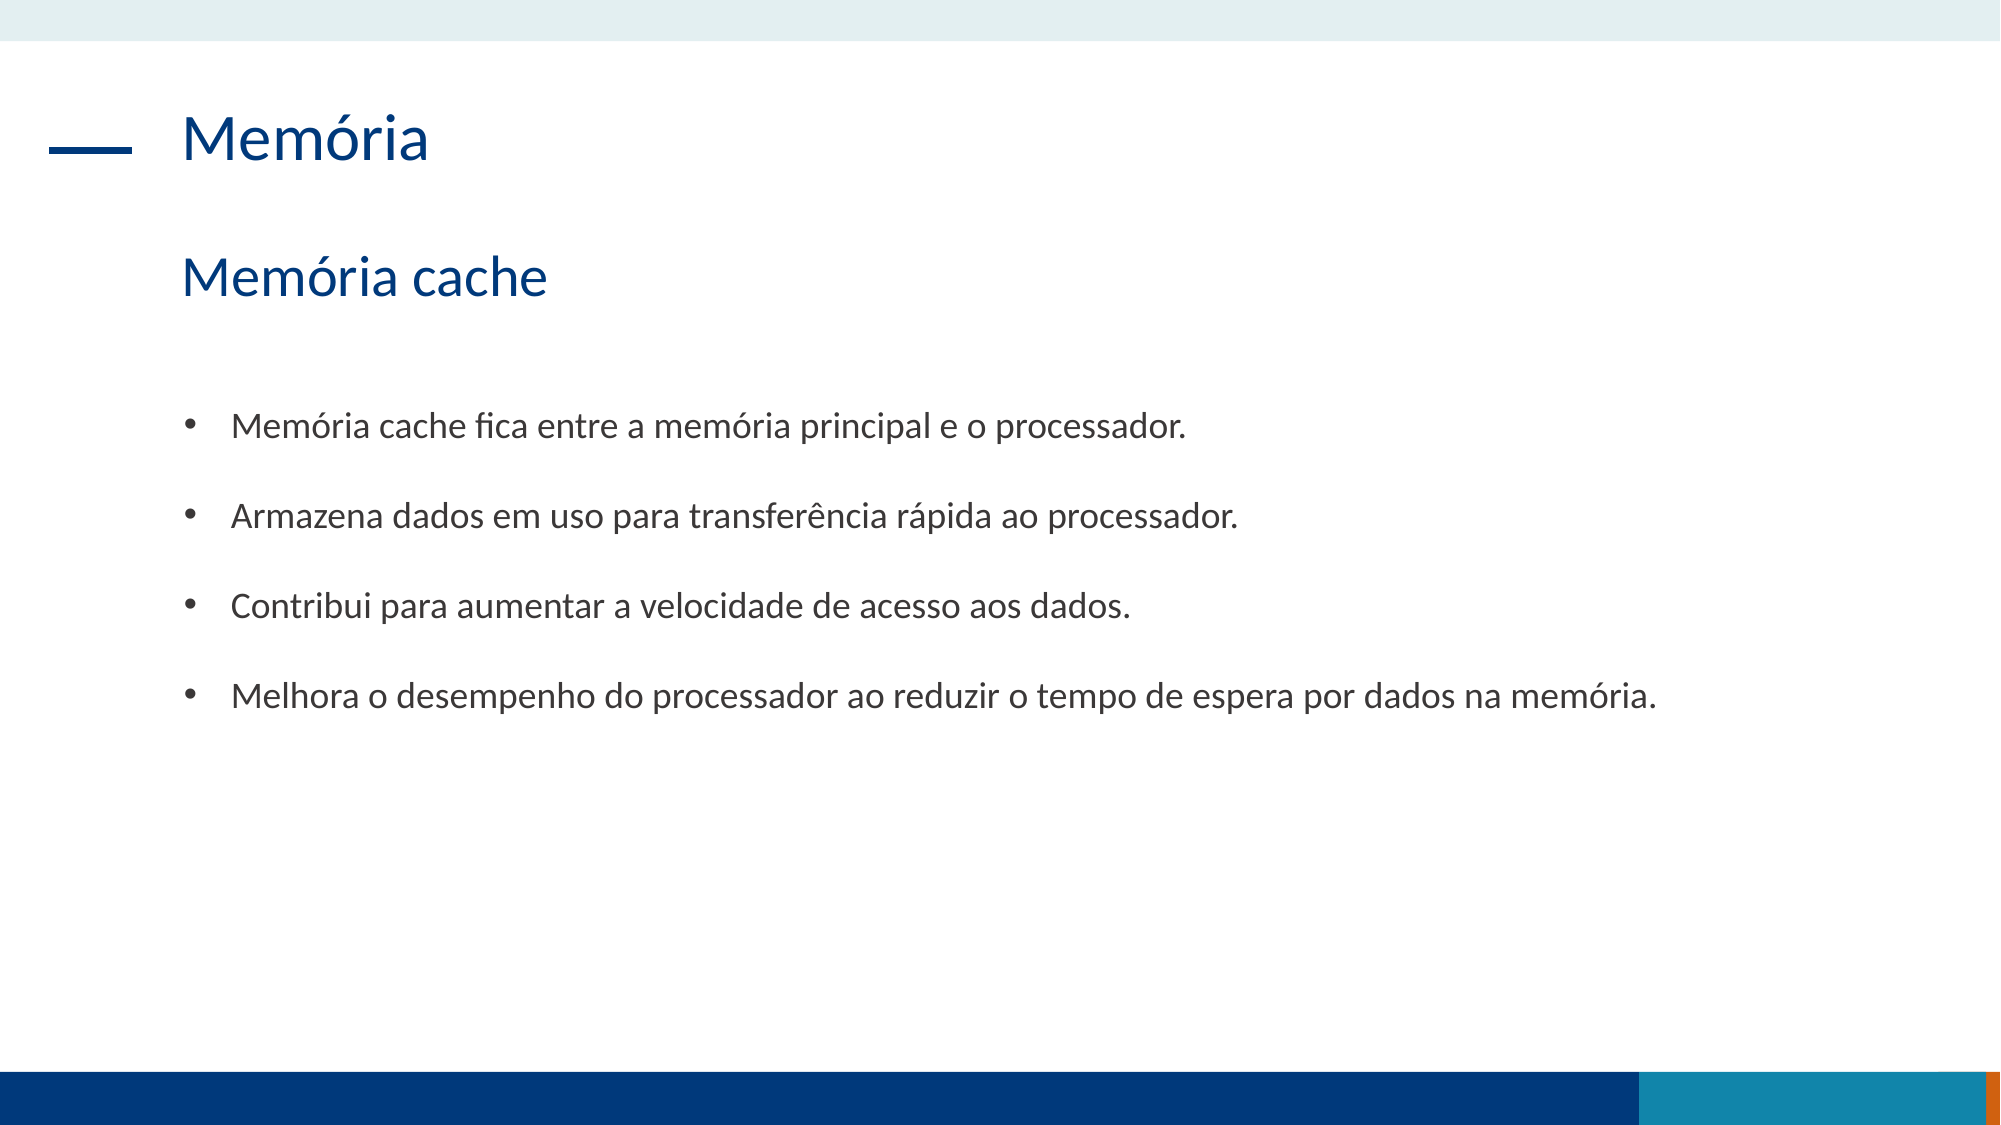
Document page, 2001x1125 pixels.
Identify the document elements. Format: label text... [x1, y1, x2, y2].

list Memória [167, 95, 1833, 237]
list Memória cache [167, 238, 1833, 380]
text_box Memória cache fica entre a memória principal e o processador. Armazena dados em uso para transferência rápida ao processador. Contribui para aumentar a velocidade de acesso aos dados. Melhora o desempenho do processador ao reduzir o tempo de espera por dados na memória. [169, 393, 1802, 723]
